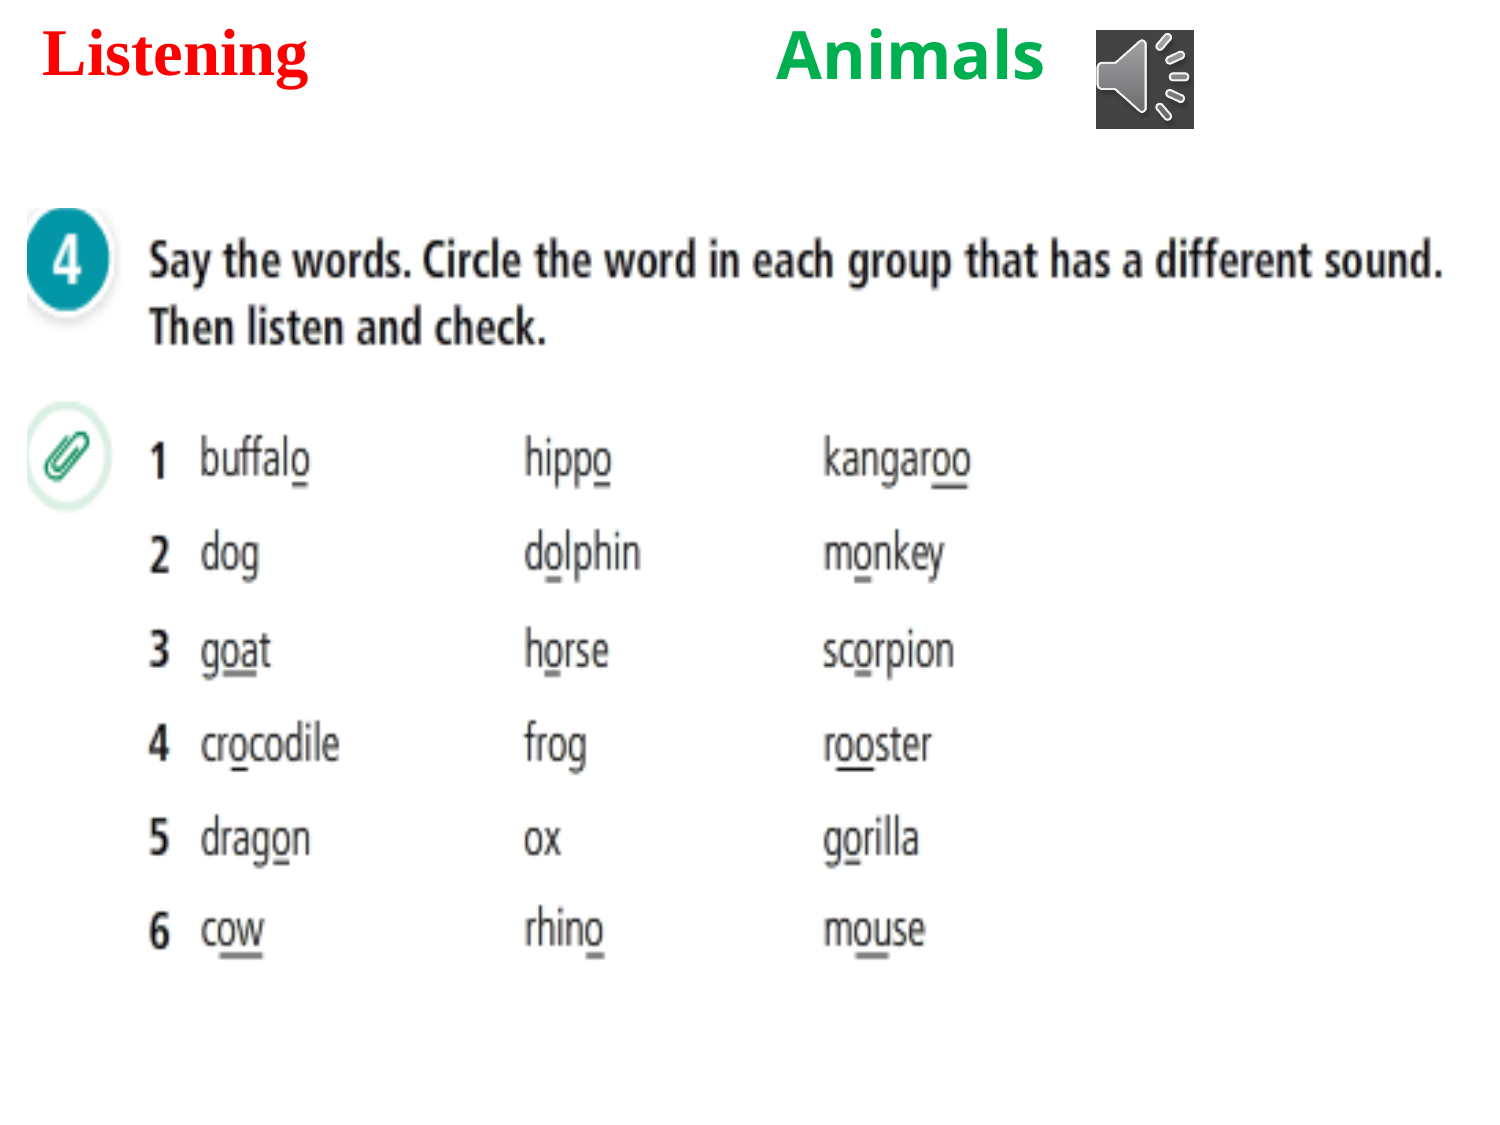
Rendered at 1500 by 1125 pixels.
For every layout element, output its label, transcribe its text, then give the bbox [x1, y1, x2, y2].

text_box Listening [27, 1, 416, 127]
text_box Animals [466, 5, 1356, 113]
picture [27, 208, 1453, 987]
picture [1095, 29, 1196, 130]
